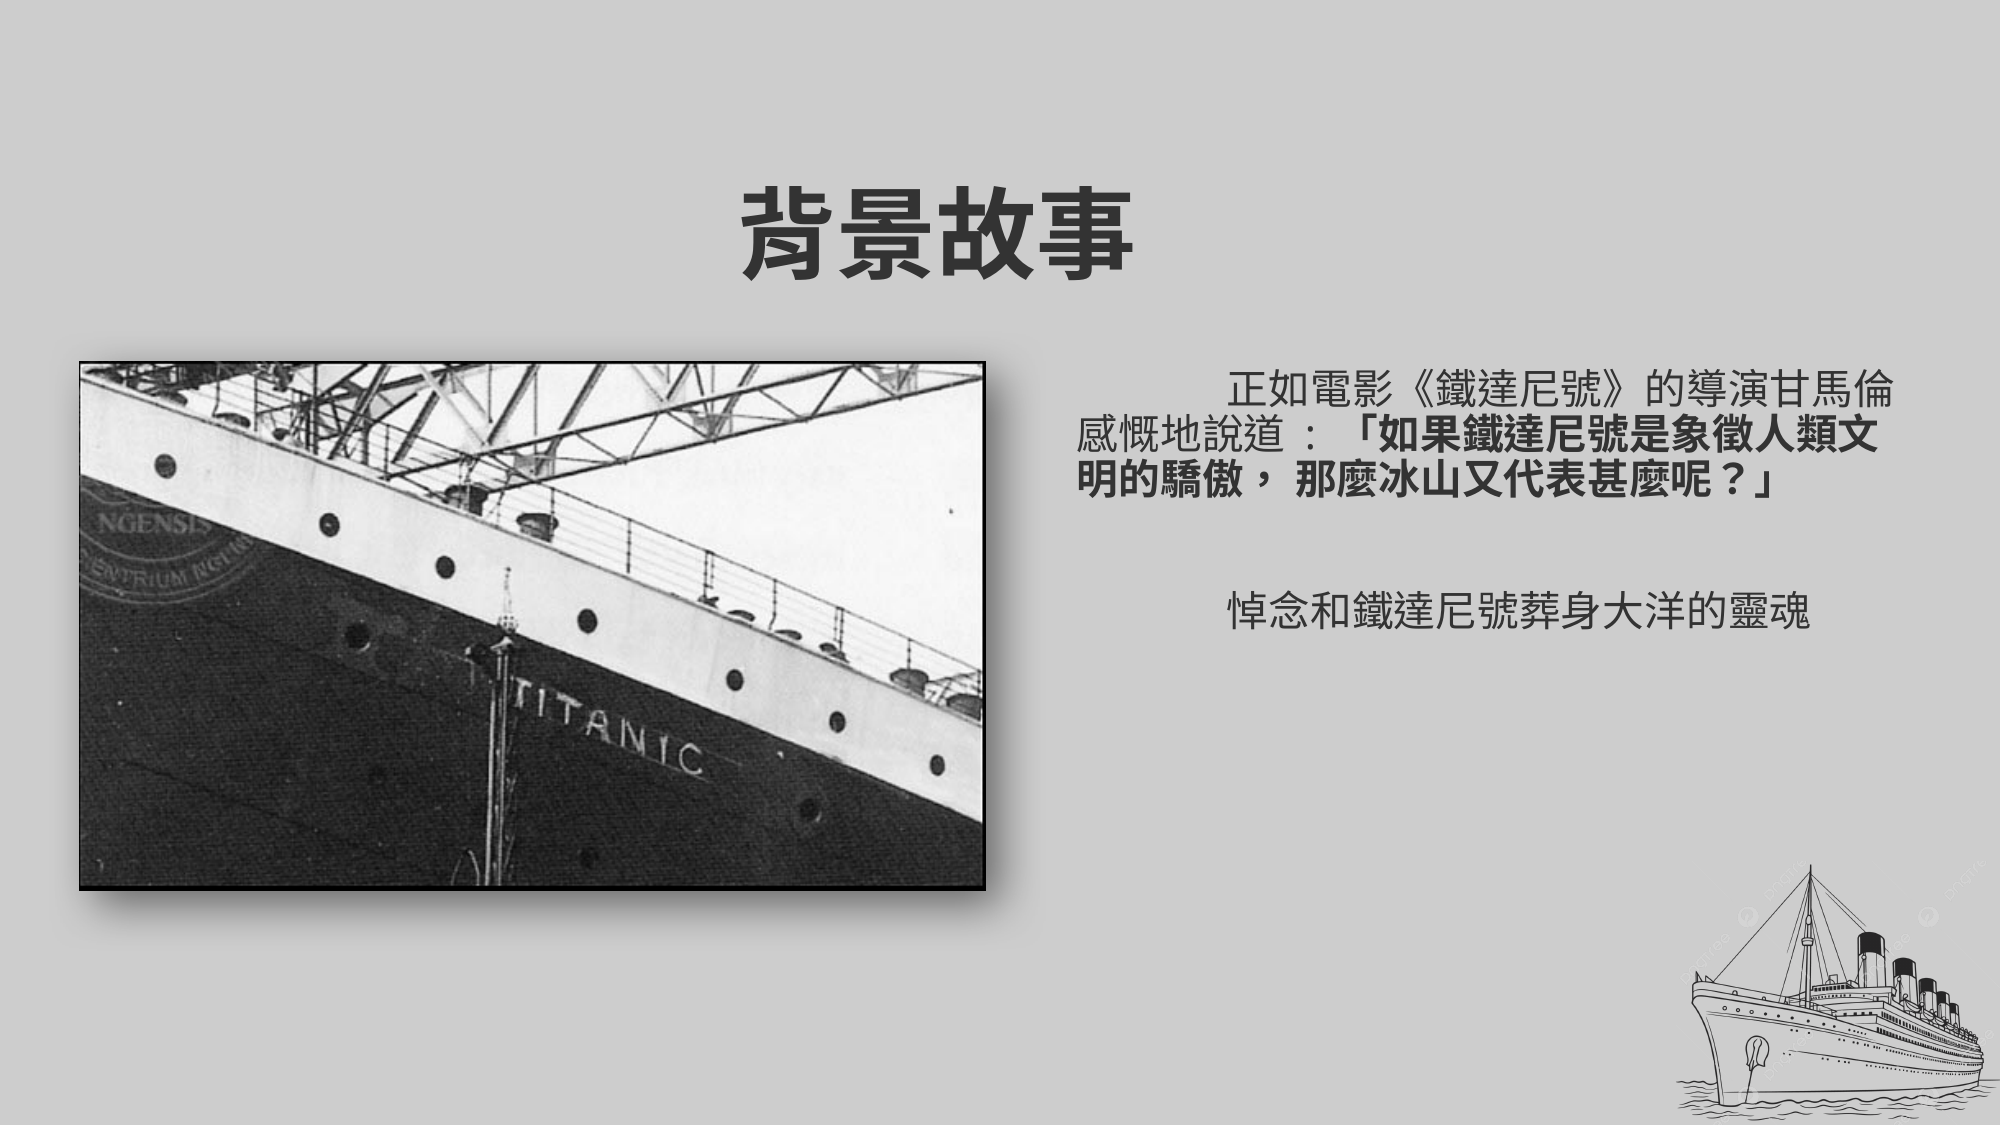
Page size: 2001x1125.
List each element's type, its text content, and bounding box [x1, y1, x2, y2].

title 背景故事 [721, 179, 2000, 301]
subtitle 正如電影《鐵達尼號》的導演甘馬倫感慨地說道 : 「如果鐵達尼號是象徵人類文明的驕傲， 那麼冰山又代表甚麼呢？」 悼念和鐵達尼號葬身大洋的靈魂 [1061, 361, 1921, 718]
picture [79, 361, 986, 891]
picture [1675, 861, 2000, 1125]
